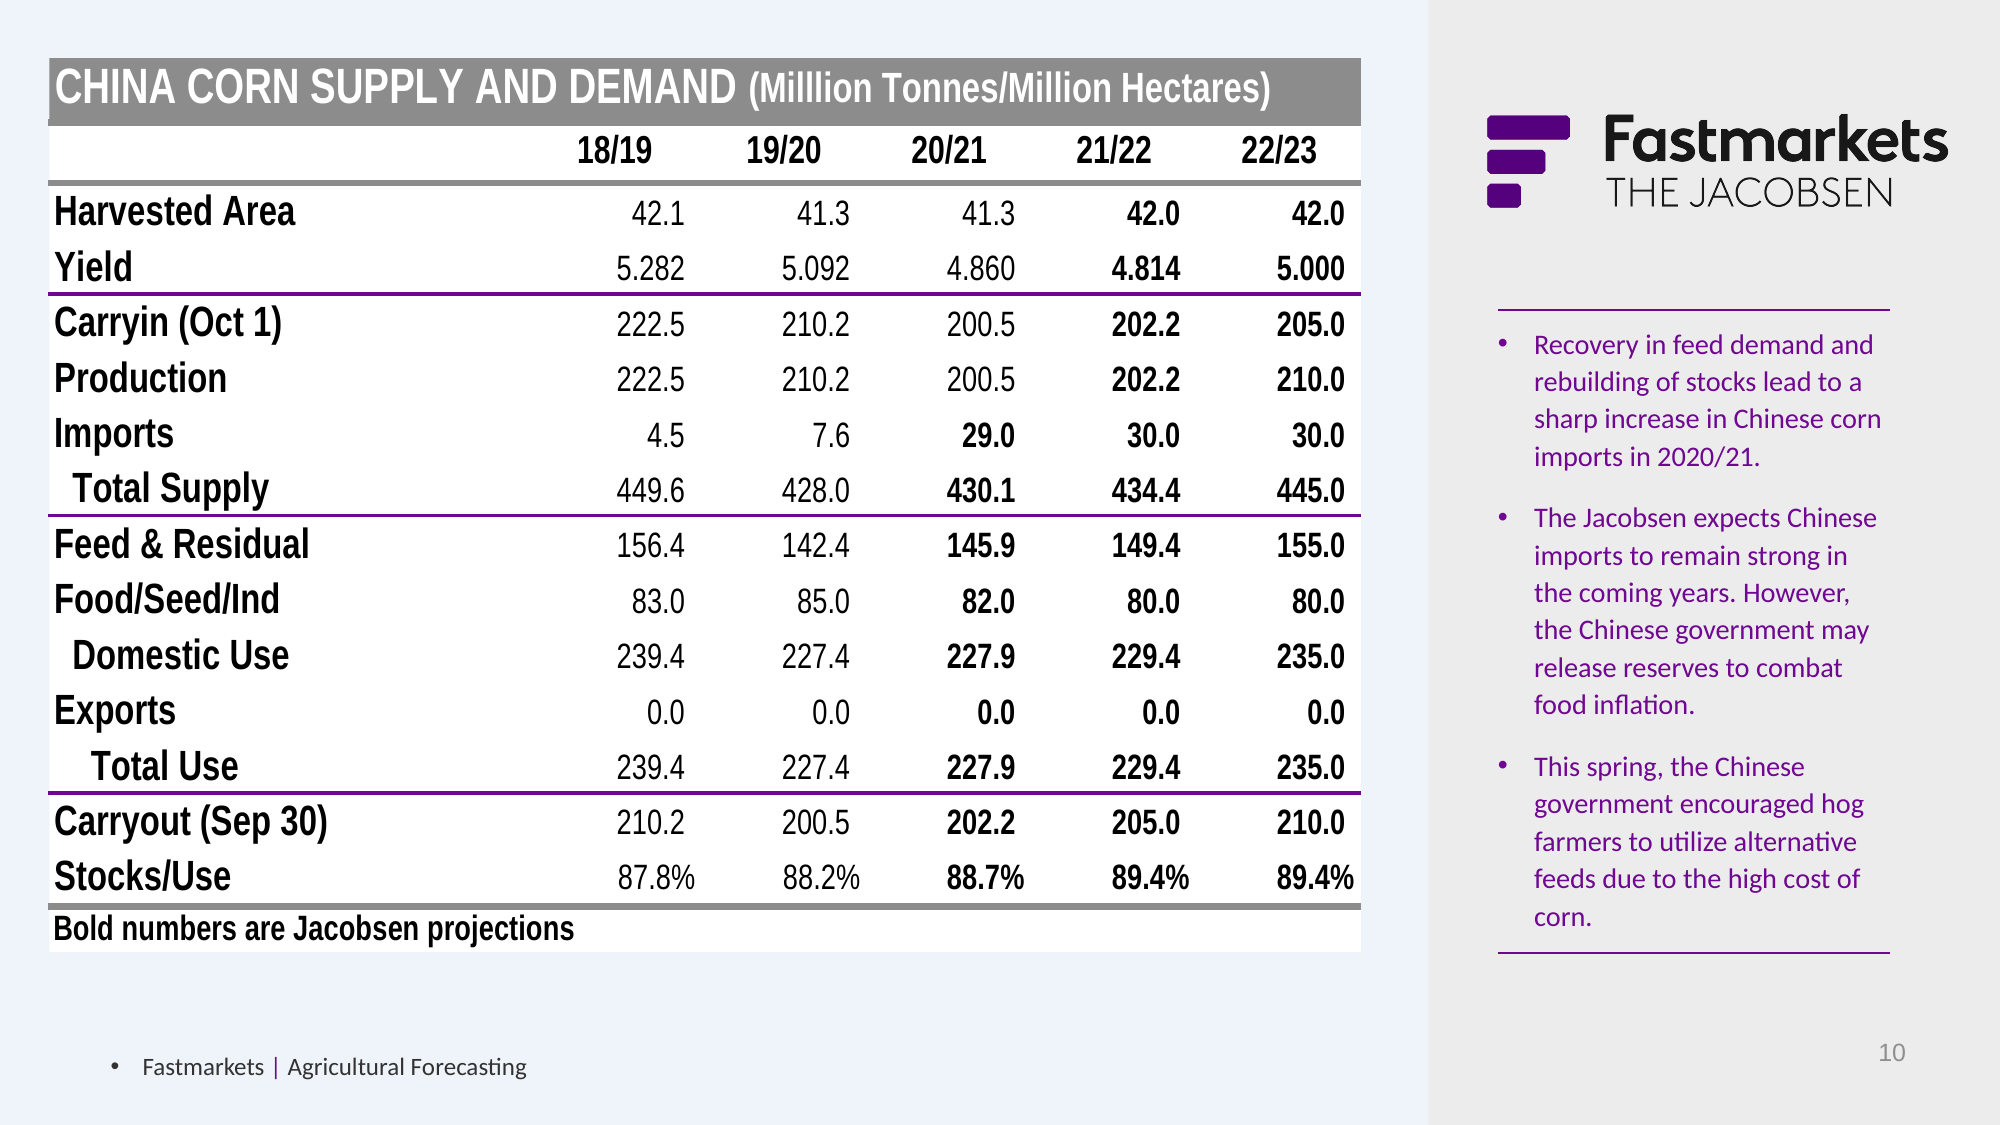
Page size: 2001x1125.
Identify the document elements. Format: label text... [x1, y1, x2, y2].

picture [1472, 94, 1956, 227]
picture [46, 54, 1362, 953]
slide_number 10 [1872, 1034, 1907, 1068]
list Recovery in feed demand and rebuilding of stocks lead to a sharp increase in Chinese corn imports in 2020/21. The Jacobsen expects Chinese imports to remain strong in the coming years. However, the Chinese government may release reserves to combat food inflation. This spring, the Chinese government encouraged hog farmers to utilize alternative feeds due to the high cost of corn. [1497, 322, 1890, 940]
list Fastmarkets | Agricultural Forecasting [110, 1053, 1362, 1081]
